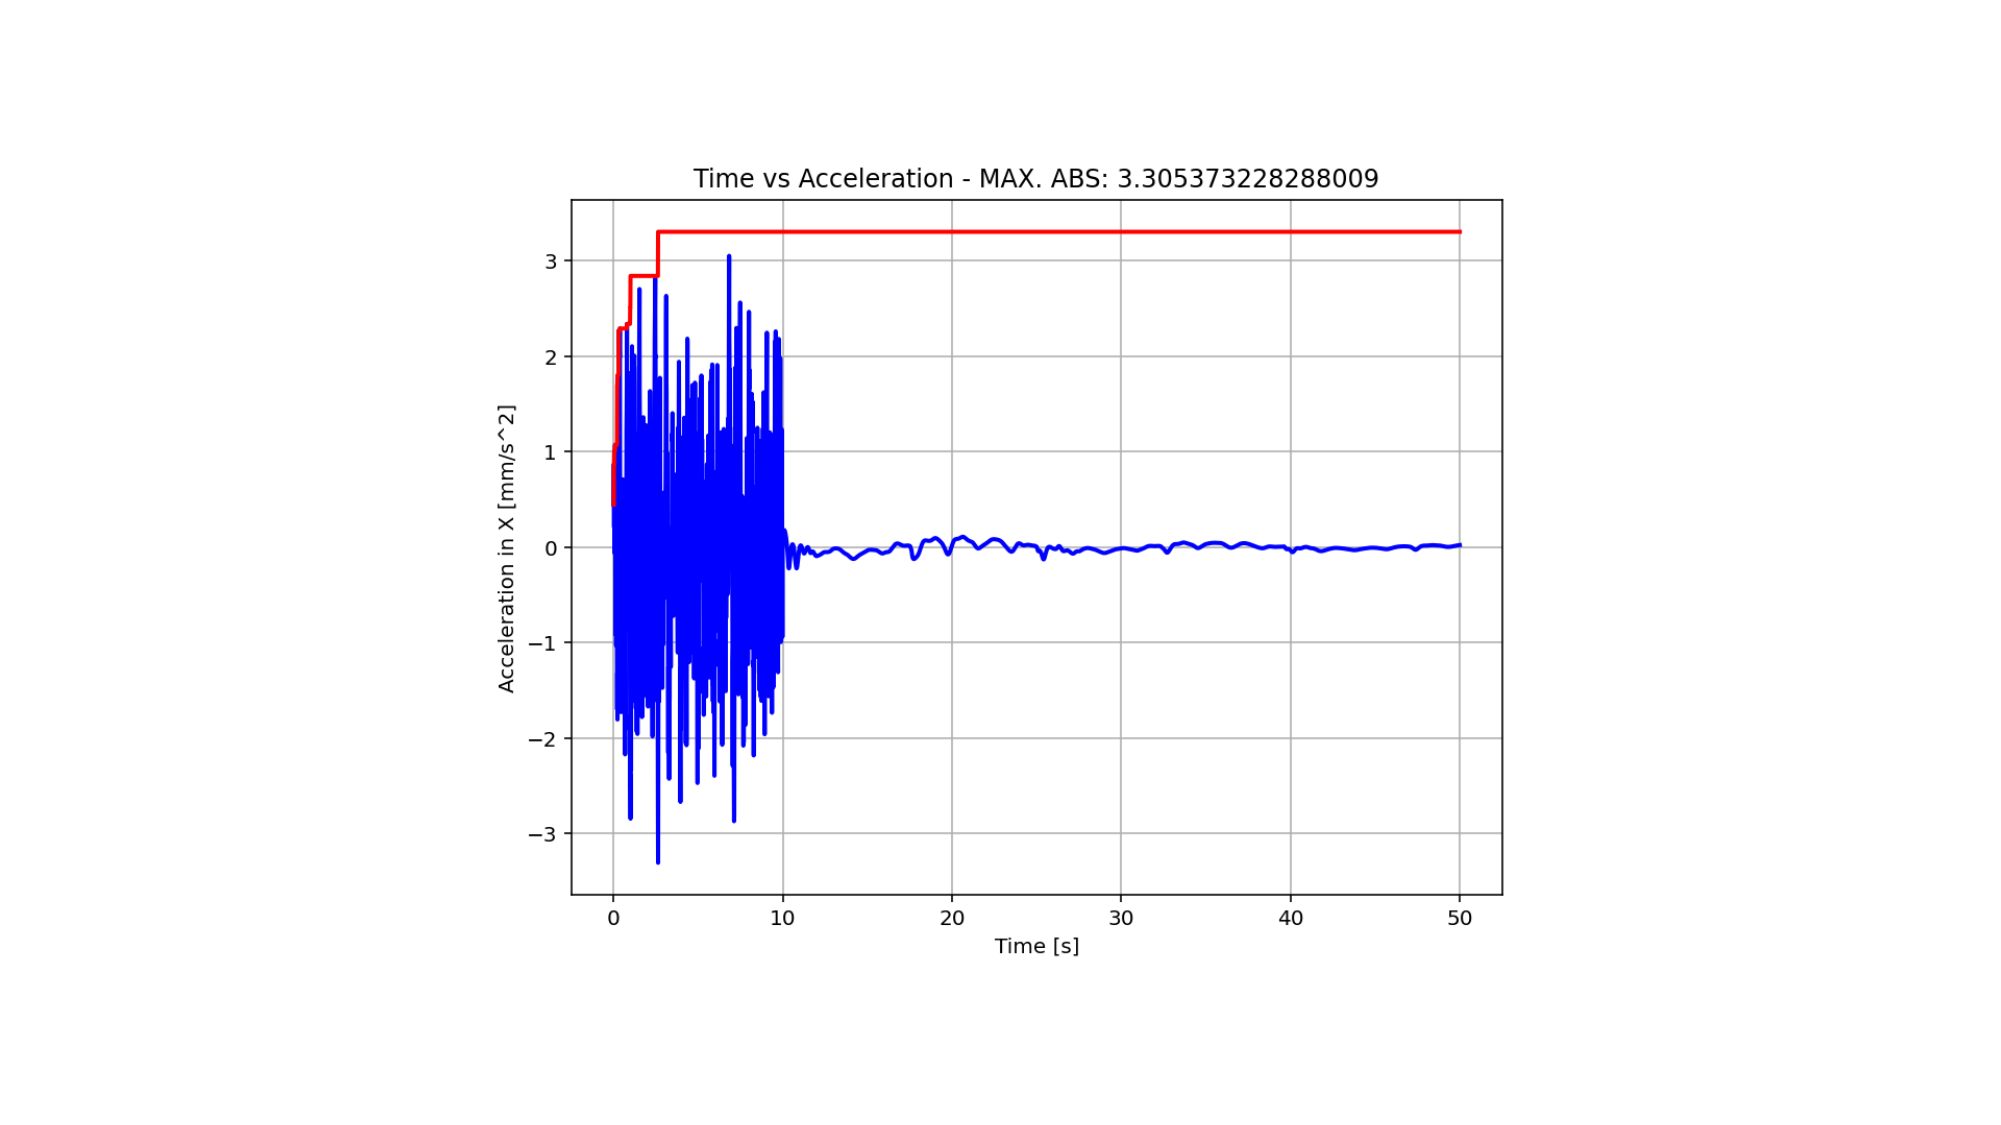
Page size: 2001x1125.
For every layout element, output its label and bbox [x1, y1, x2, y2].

picture [482, 153, 1518, 972]
